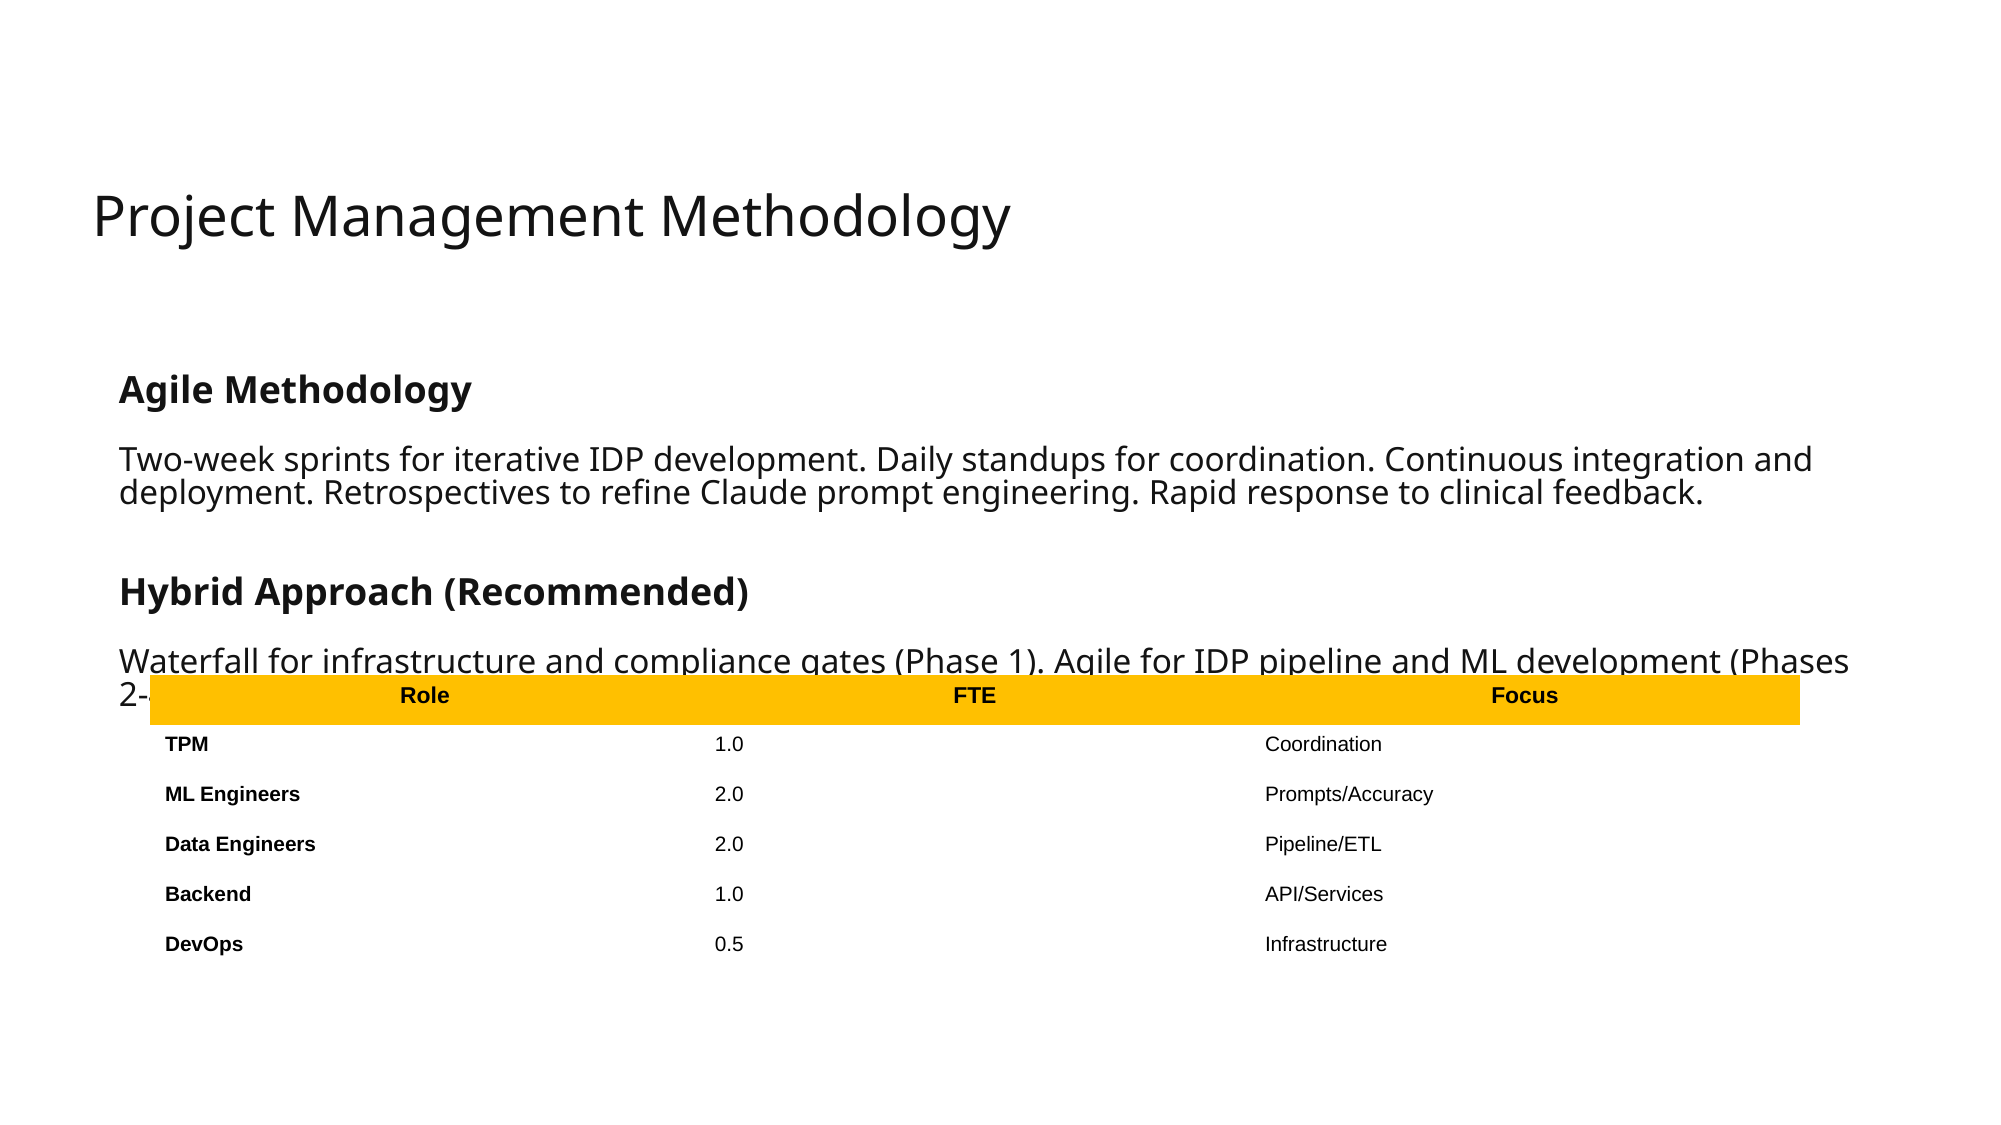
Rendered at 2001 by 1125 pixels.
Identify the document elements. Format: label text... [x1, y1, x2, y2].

table_cell 2.0 [700, 825, 1250, 875]
table_cell TPM [150, 725, 700, 775]
title Project Management Methodology [77, 176, 1901, 261]
table_cell Coordination [1250, 725, 1800, 775]
table_cell DevOps [150, 925, 700, 975]
table_cell Backend [150, 875, 700, 925]
table_header FTE [700, 675, 1250, 725]
table_cell 1.0 [700, 875, 1250, 925]
table_header Role [150, 675, 700, 725]
table_cell 0.5 [700, 925, 1250, 975]
table_header Focus [1250, 675, 1800, 725]
table_cell ML Engineers [150, 775, 700, 825]
table_cell 2.0 [700, 775, 1250, 825]
table_cell Prompts/Accuracy [1250, 775, 1800, 825]
table_cell Data Engineers [150, 825, 700, 875]
table_cell 1.0 [700, 725, 1250, 775]
table_cell Pipeline/ETL [1250, 825, 1800, 875]
table_cell API/Services [1250, 875, 1800, 925]
text_box Agile Methodology Two-week sprints for iterative IDP development. Daily standups for coordination. Continuous integration and deployment. Retrospectives to refine Claude prompt engineering. Rapid response to clinical feedback. Hybrid Approach (Recommended) Waterfall for infrastructure and compliance gates (Phase 1). Agile for IDP pipeline and ML development (Phases 2-4). Balances regulatory requirements with flexibility for model tuning and clinical feedback. [104, 369, 1901, 993]
table_cell Infrastructure [1250, 925, 1800, 975]
